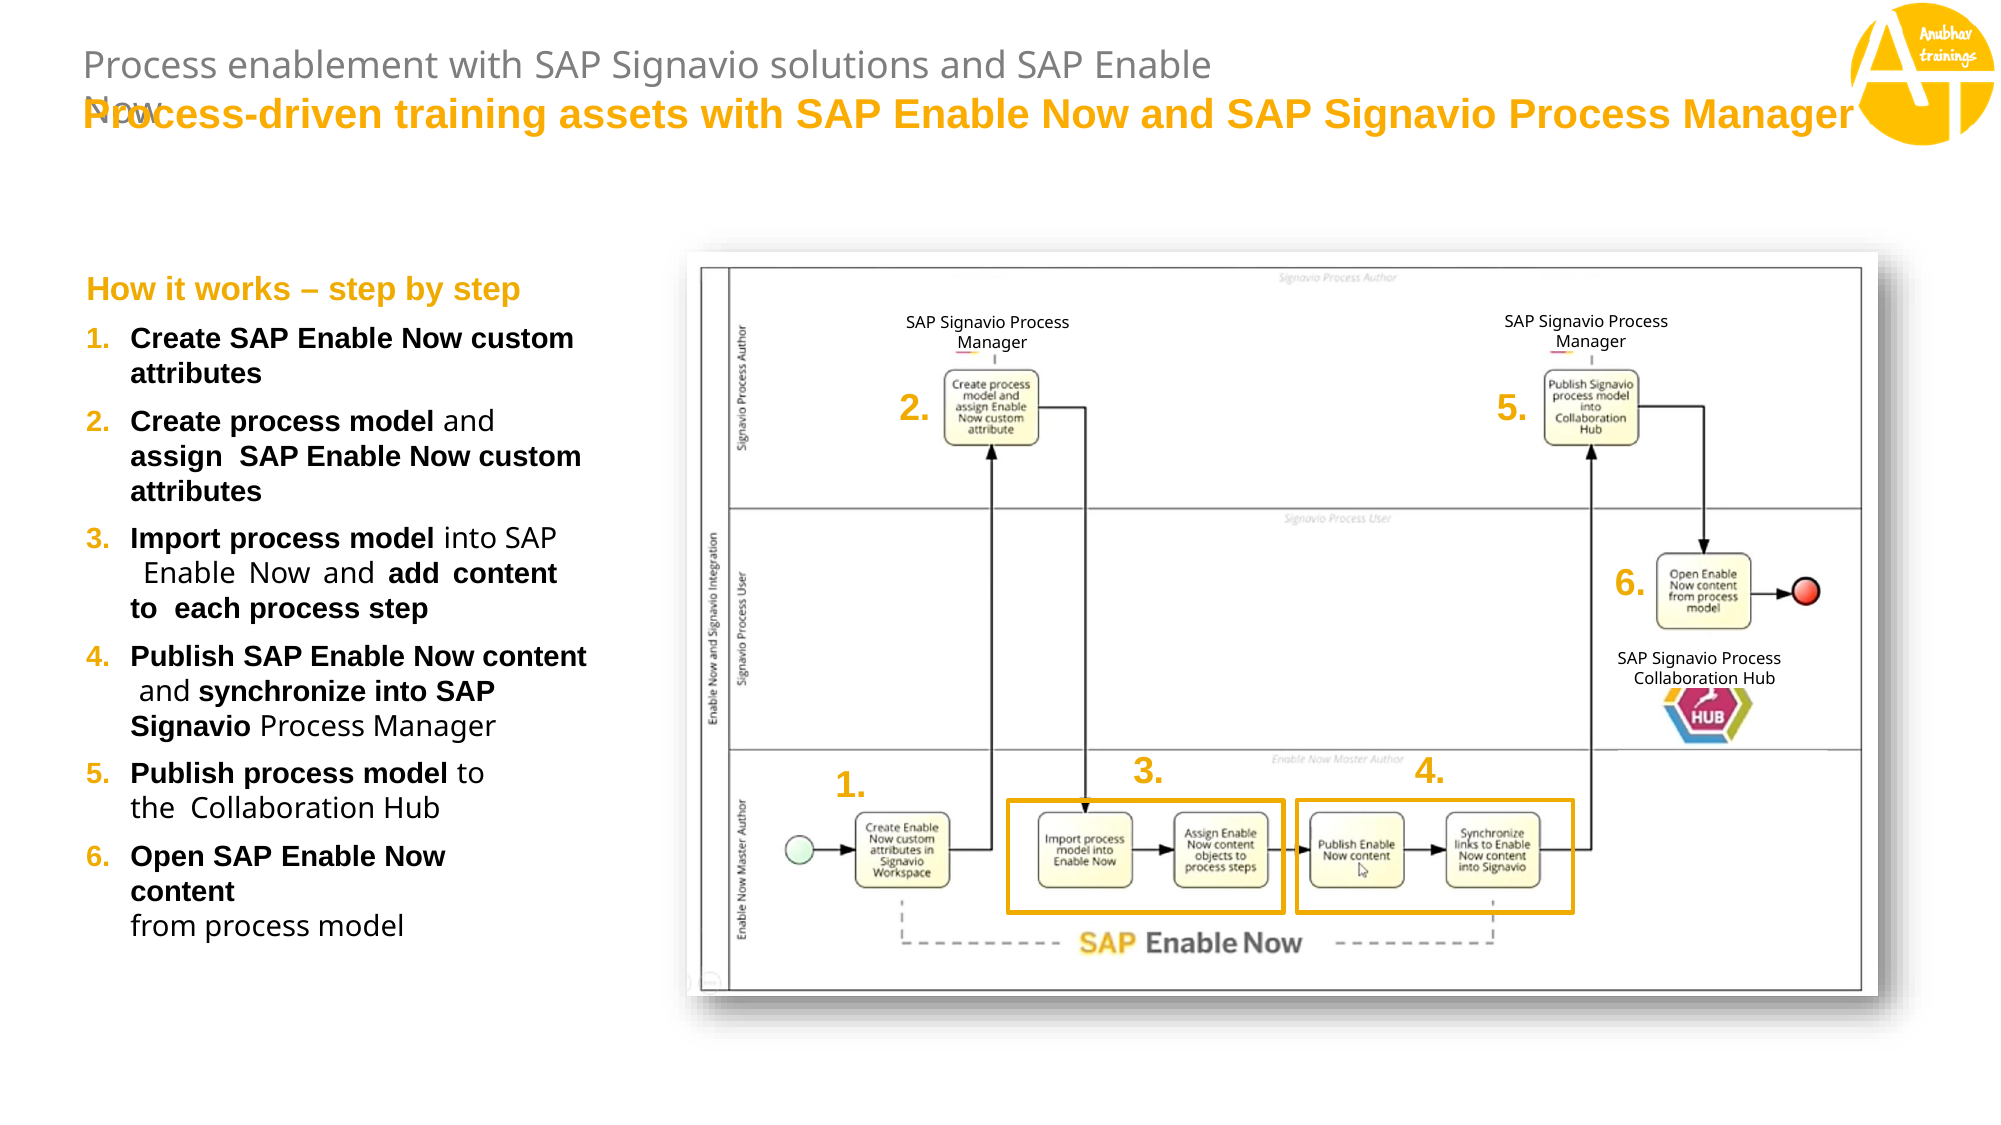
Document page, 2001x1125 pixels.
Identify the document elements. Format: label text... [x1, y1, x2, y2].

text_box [661, 226, 1934, 1052]
title Process-driven training assets with SAP Enable Now and SAP Signavio Process Manager [80, 84, 1855, 275]
text_box How it works – step by step [84, 275, 526, 308]
text_box Process enablement with SAP Signavio solutions and SAP Enable Now [80, 39, 1271, 84]
text_box Create SAP Enable Now custom attributes Create process model and assign SAP Enable Now custom attributes Import process model into SAP Enable Now and add content to each process step Publish SAP Enable Now content and synchronize into SAP Signavio Process Manager Publish process model to the Collaboration Hub Open SAP Enable Now content from process model [84, 317, 594, 942]
picture [1836, 0, 2000, 157]
